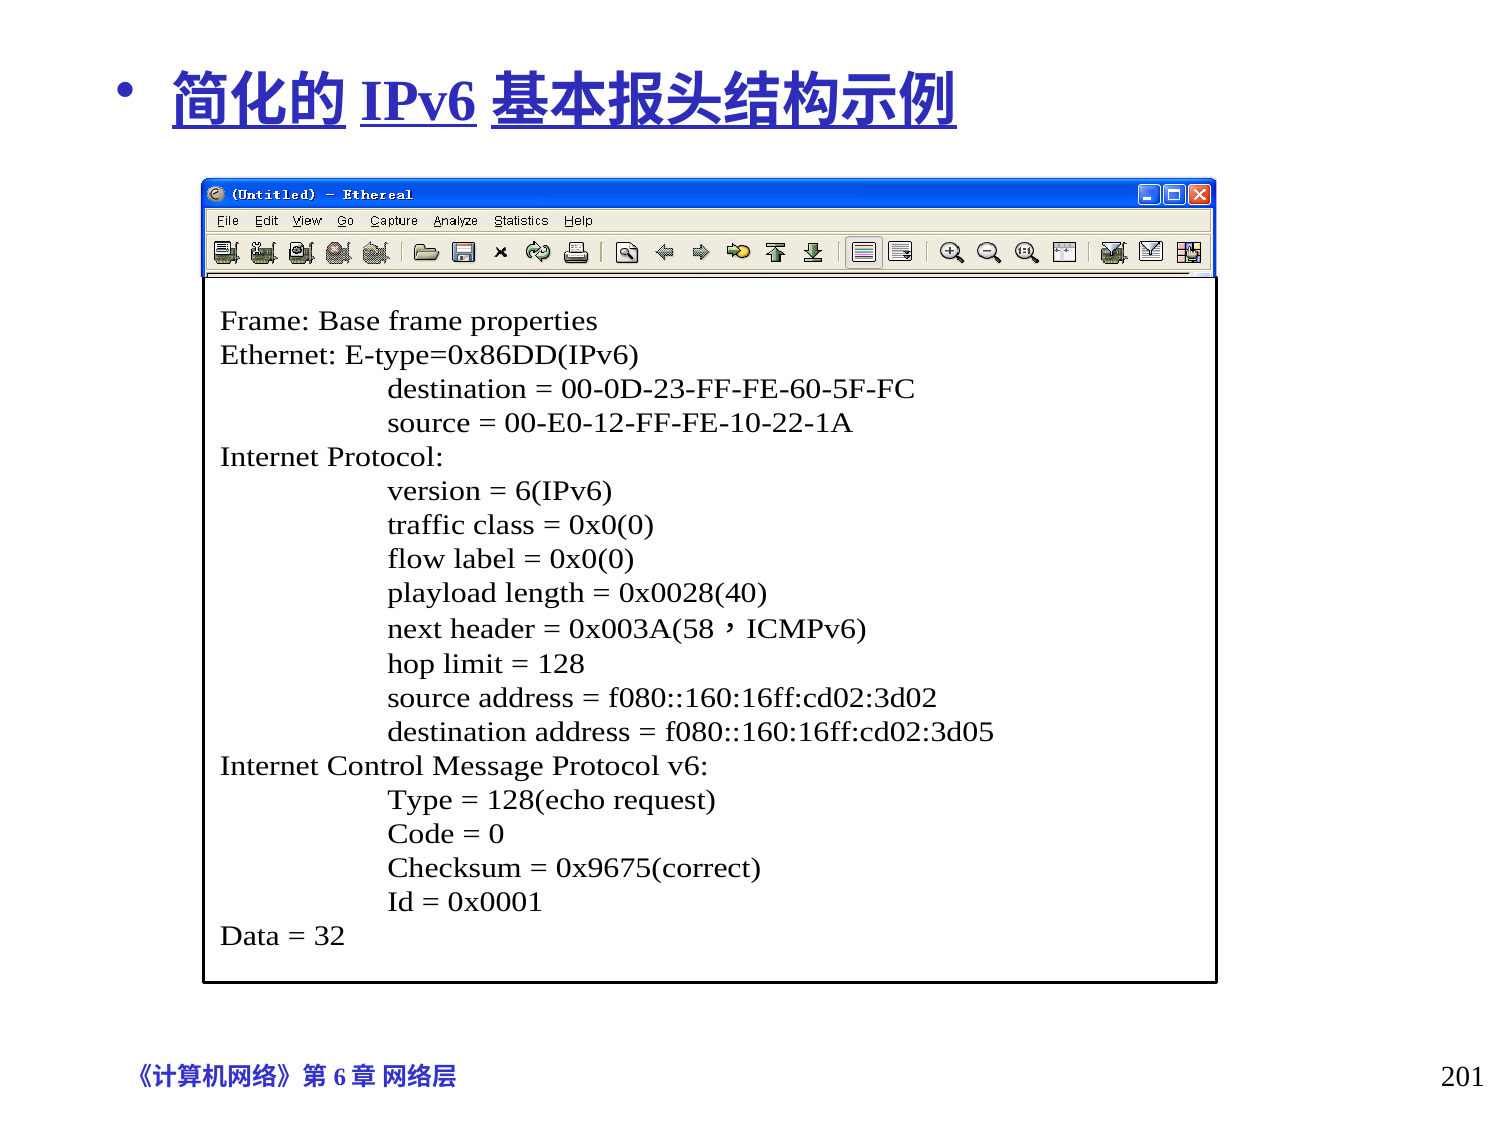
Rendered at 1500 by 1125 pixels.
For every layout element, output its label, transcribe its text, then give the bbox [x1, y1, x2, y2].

footer 《计算机网络》第6章 网络层 [112, 1022, 988, 1101]
slide_number 201 [1187, 1049, 1500, 1125]
picture [194, 172, 1223, 988]
list 简化的IPv6基本报头结构示例 [100, 54, 1377, 918]
